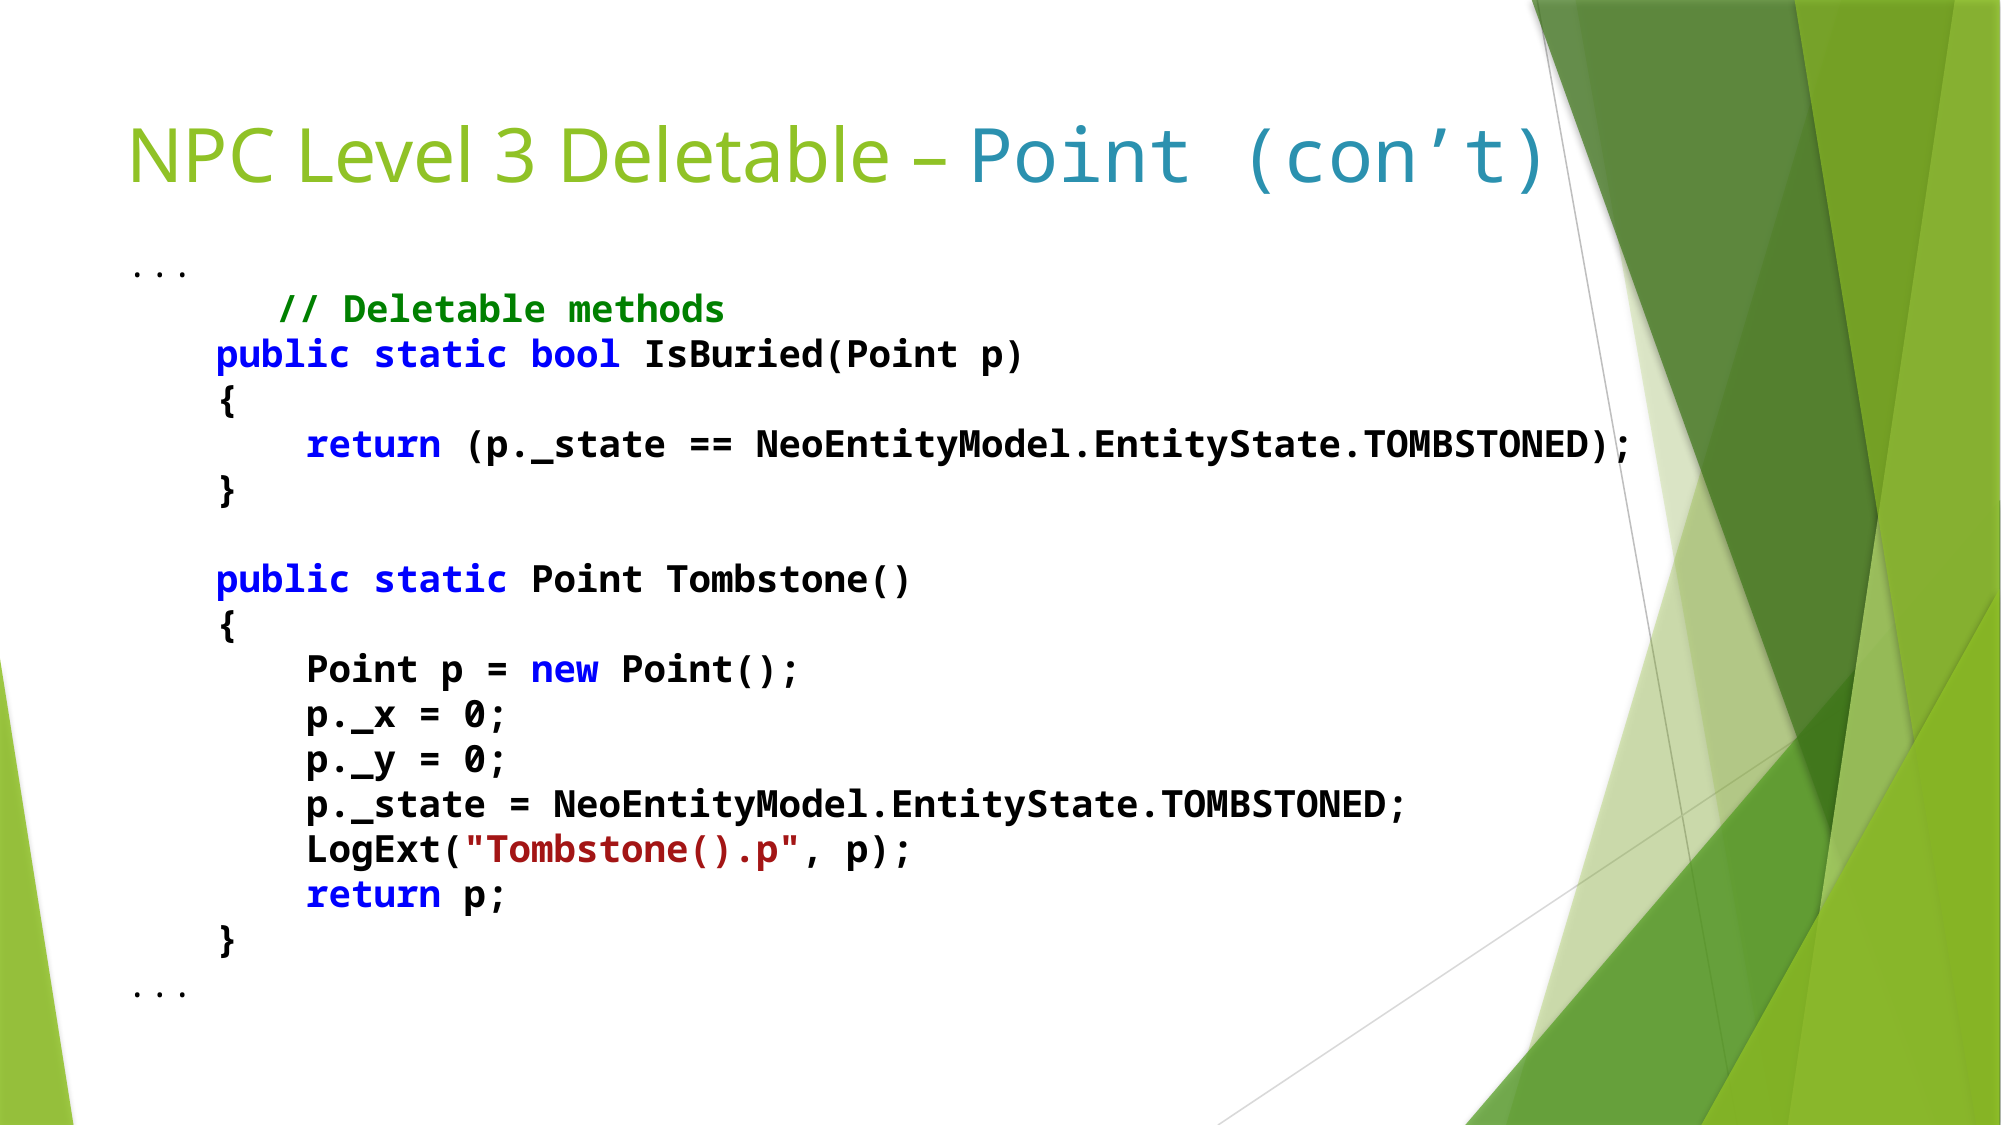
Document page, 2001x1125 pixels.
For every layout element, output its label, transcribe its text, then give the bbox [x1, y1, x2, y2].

title NPC Level 3 Deletable – Point (con’t) [111, 99, 1889, 232]
list ... // Deletable methods public static bool IsBuried(Point p) { return (p._state == NeoEntityModel.EntityState.TOMBSTONED); } public static Point Tombstone() { Point p = new Point(); p._x = 0; p._y = 0; p._state = NeoEntityModel.EntityState.TOMBSTONED; LogExt("Tombstone().p", p); return p; } ... [111, 232, 1947, 1125]
